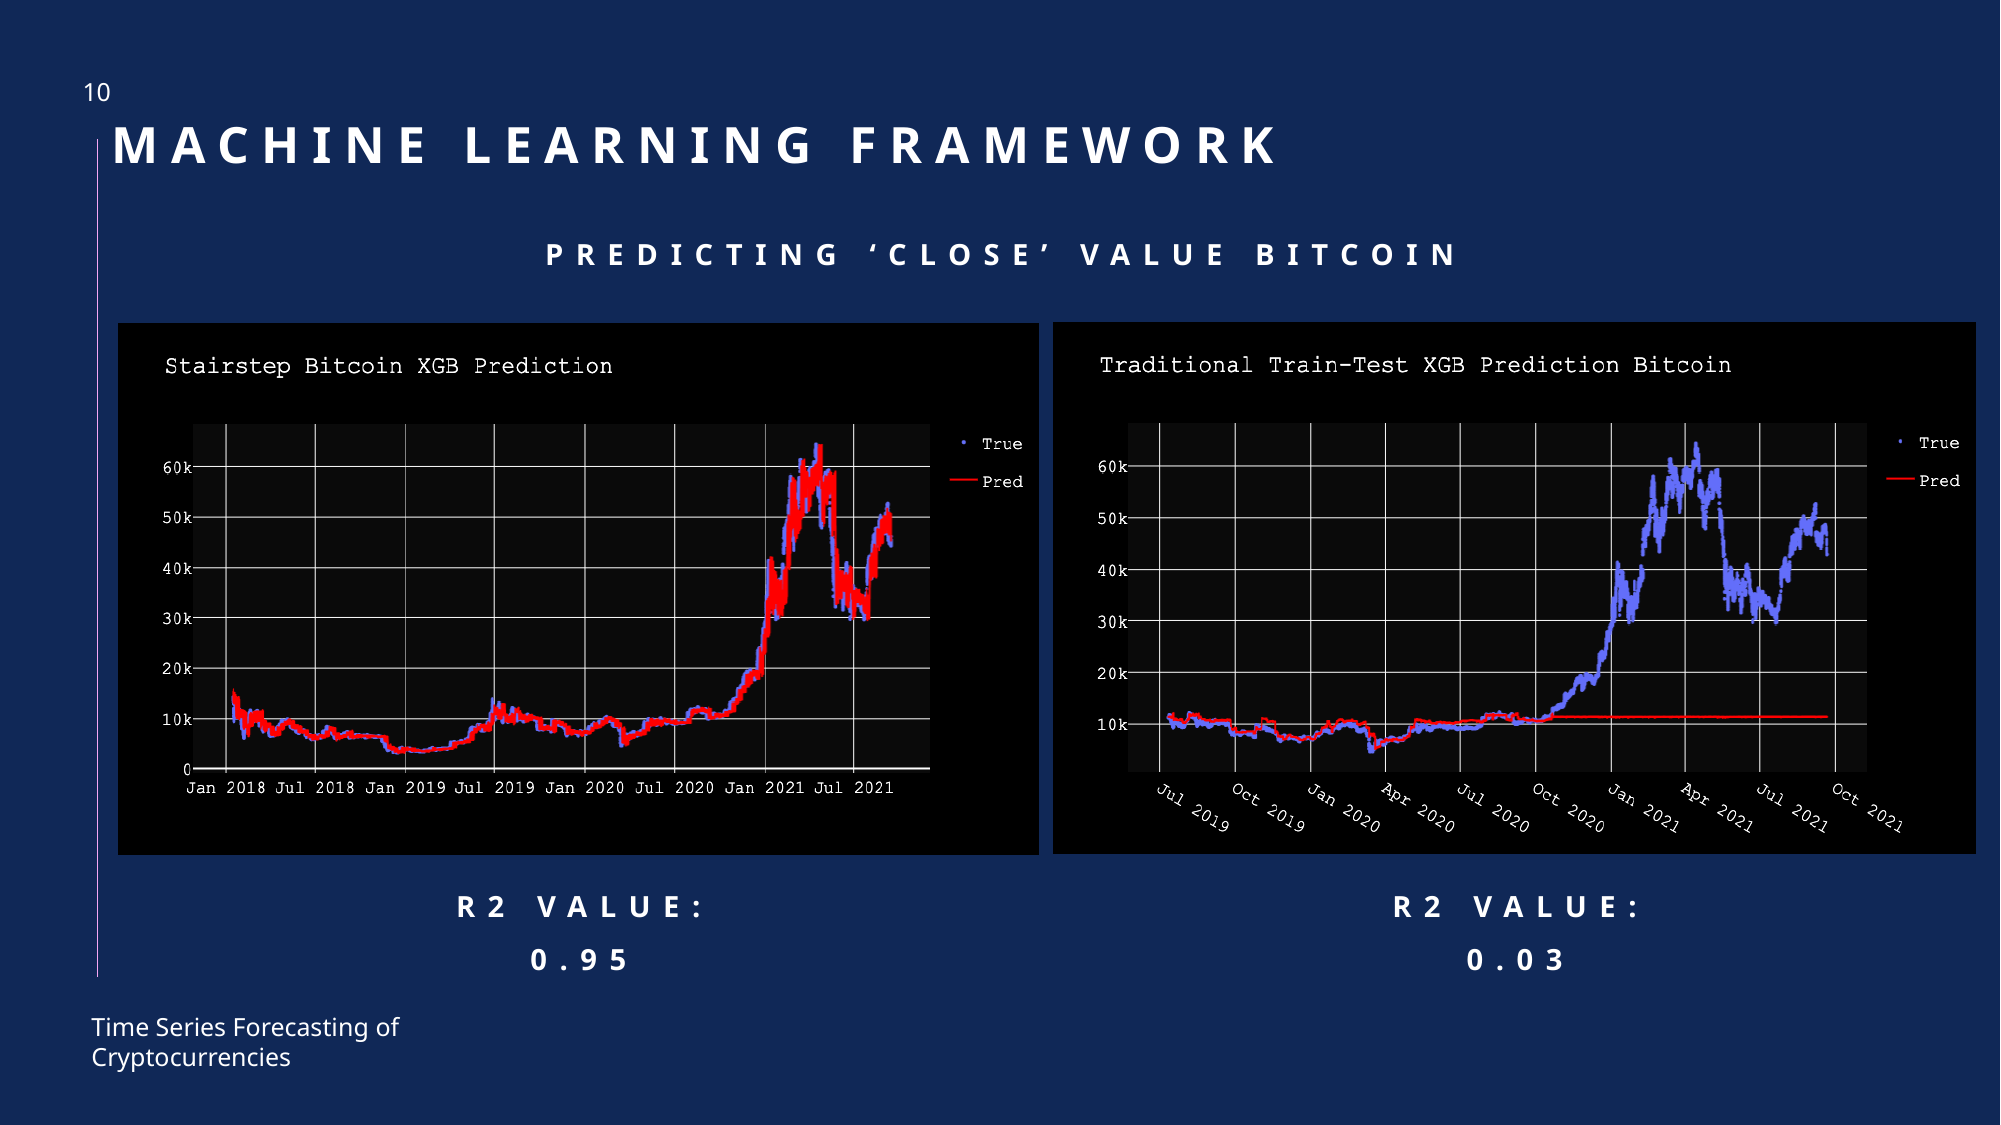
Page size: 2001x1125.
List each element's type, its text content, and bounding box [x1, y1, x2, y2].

text_box Predicting ‘close’ value Bitcoin [423, 225, 1577, 280]
footer Time Series Forecasting of Cryptocurrencies [76, 1015, 597, 1067]
slide_number 10 [53, 67, 140, 119]
title Machine learning framework [96, 5, 1882, 181]
text_box R2 Value: 0.95 [332, 886, 825, 984]
picture [118, 323, 1039, 855]
text_box R2 Value: 0.03 [1268, 886, 1761, 984]
picture [1053, 322, 1976, 854]
